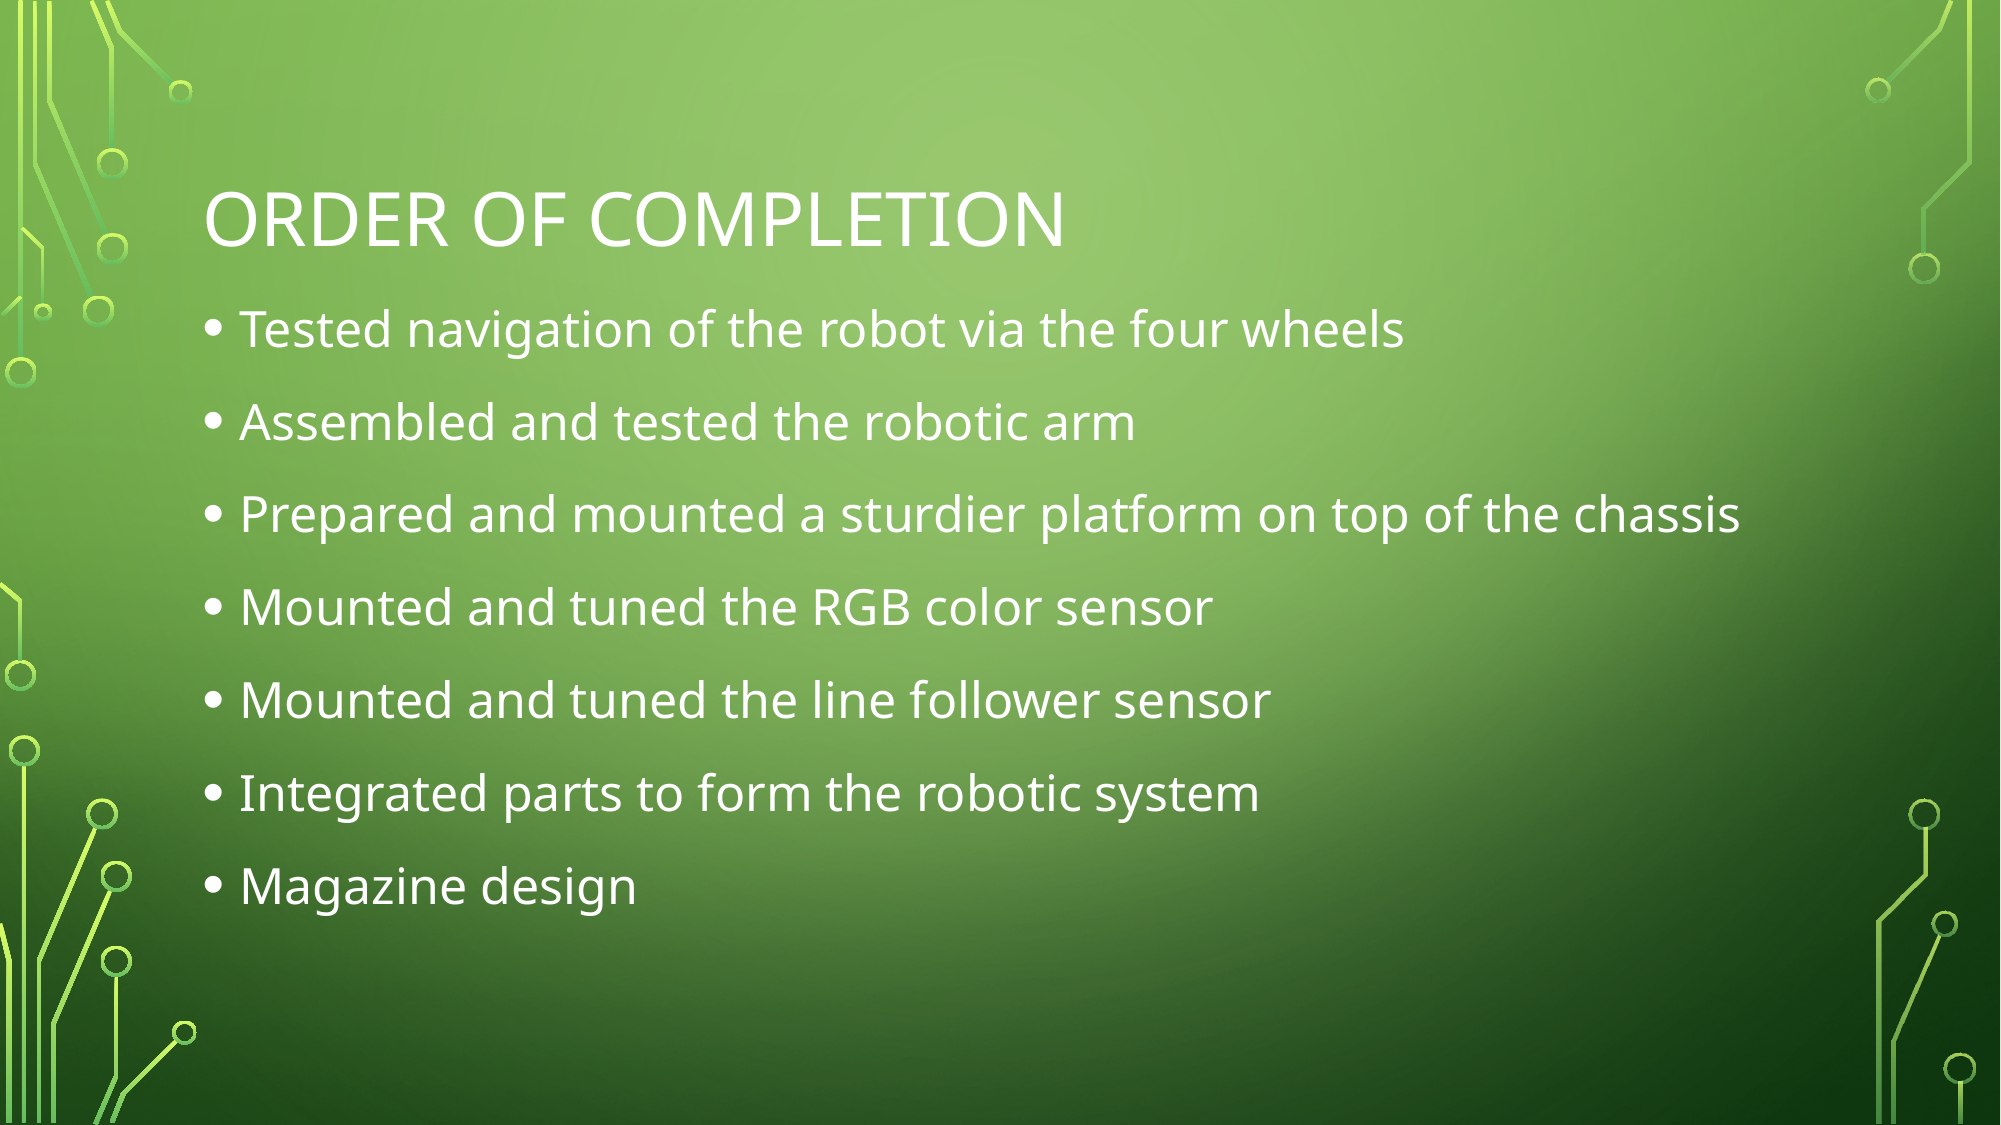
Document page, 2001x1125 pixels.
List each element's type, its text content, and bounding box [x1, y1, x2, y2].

list Tested navigation of the robot via the four wheels Assembled and tested the robotic arm Prepared and mounted a sturdier platform on top of the chassis Mounted and tuned the RGB color sensor Mounted and tuned the line follower sensor Integrated parts to form the robotic system Magazine design [187, 277, 1813, 950]
title Order of Completion [187, 101, 1813, 277]
